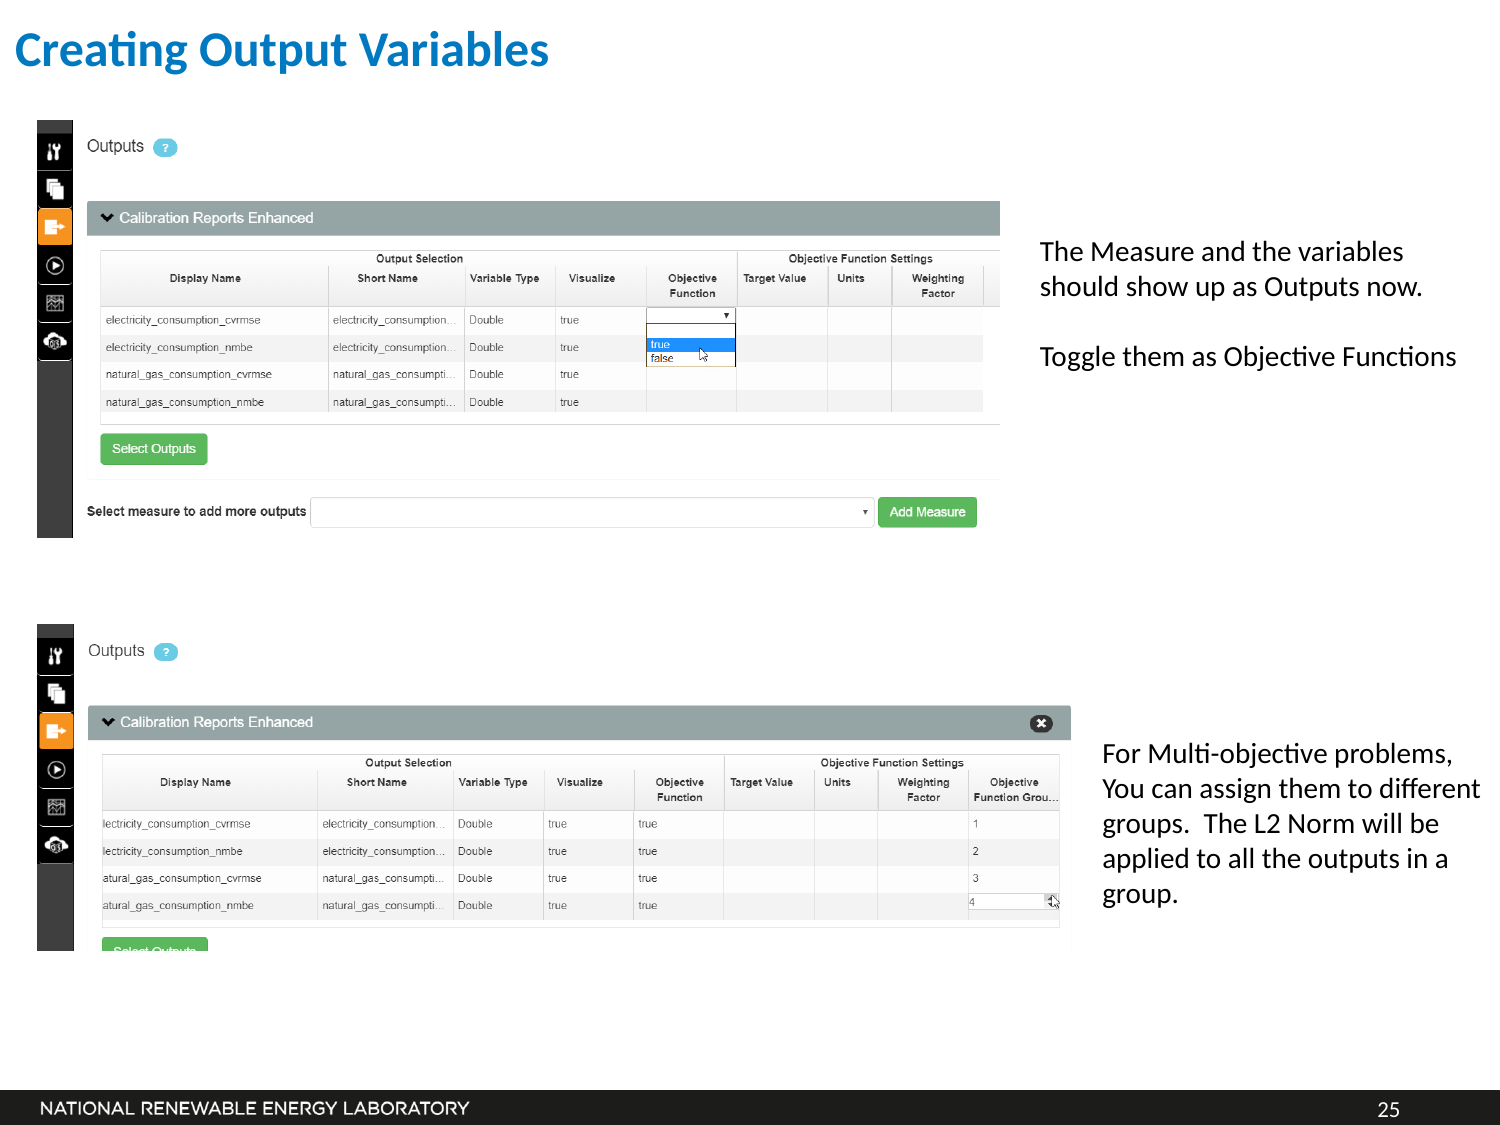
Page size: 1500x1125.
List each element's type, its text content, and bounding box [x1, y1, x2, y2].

text_box Creating Output Variables [0, 0, 1488, 93]
text_box For Multi-objective problems, You can assign them to different groups. The L2 Norm will be applied to all the outputs in a group. [1087, 727, 1500, 917]
picture [37, 624, 1076, 951]
text_box The Measure and the variables should show up as Outputs now. Toggle them as Objective Functions [1024, 224, 1488, 380]
picture [37, 120, 1001, 538]
picture [0, 1090, 1500, 1125]
